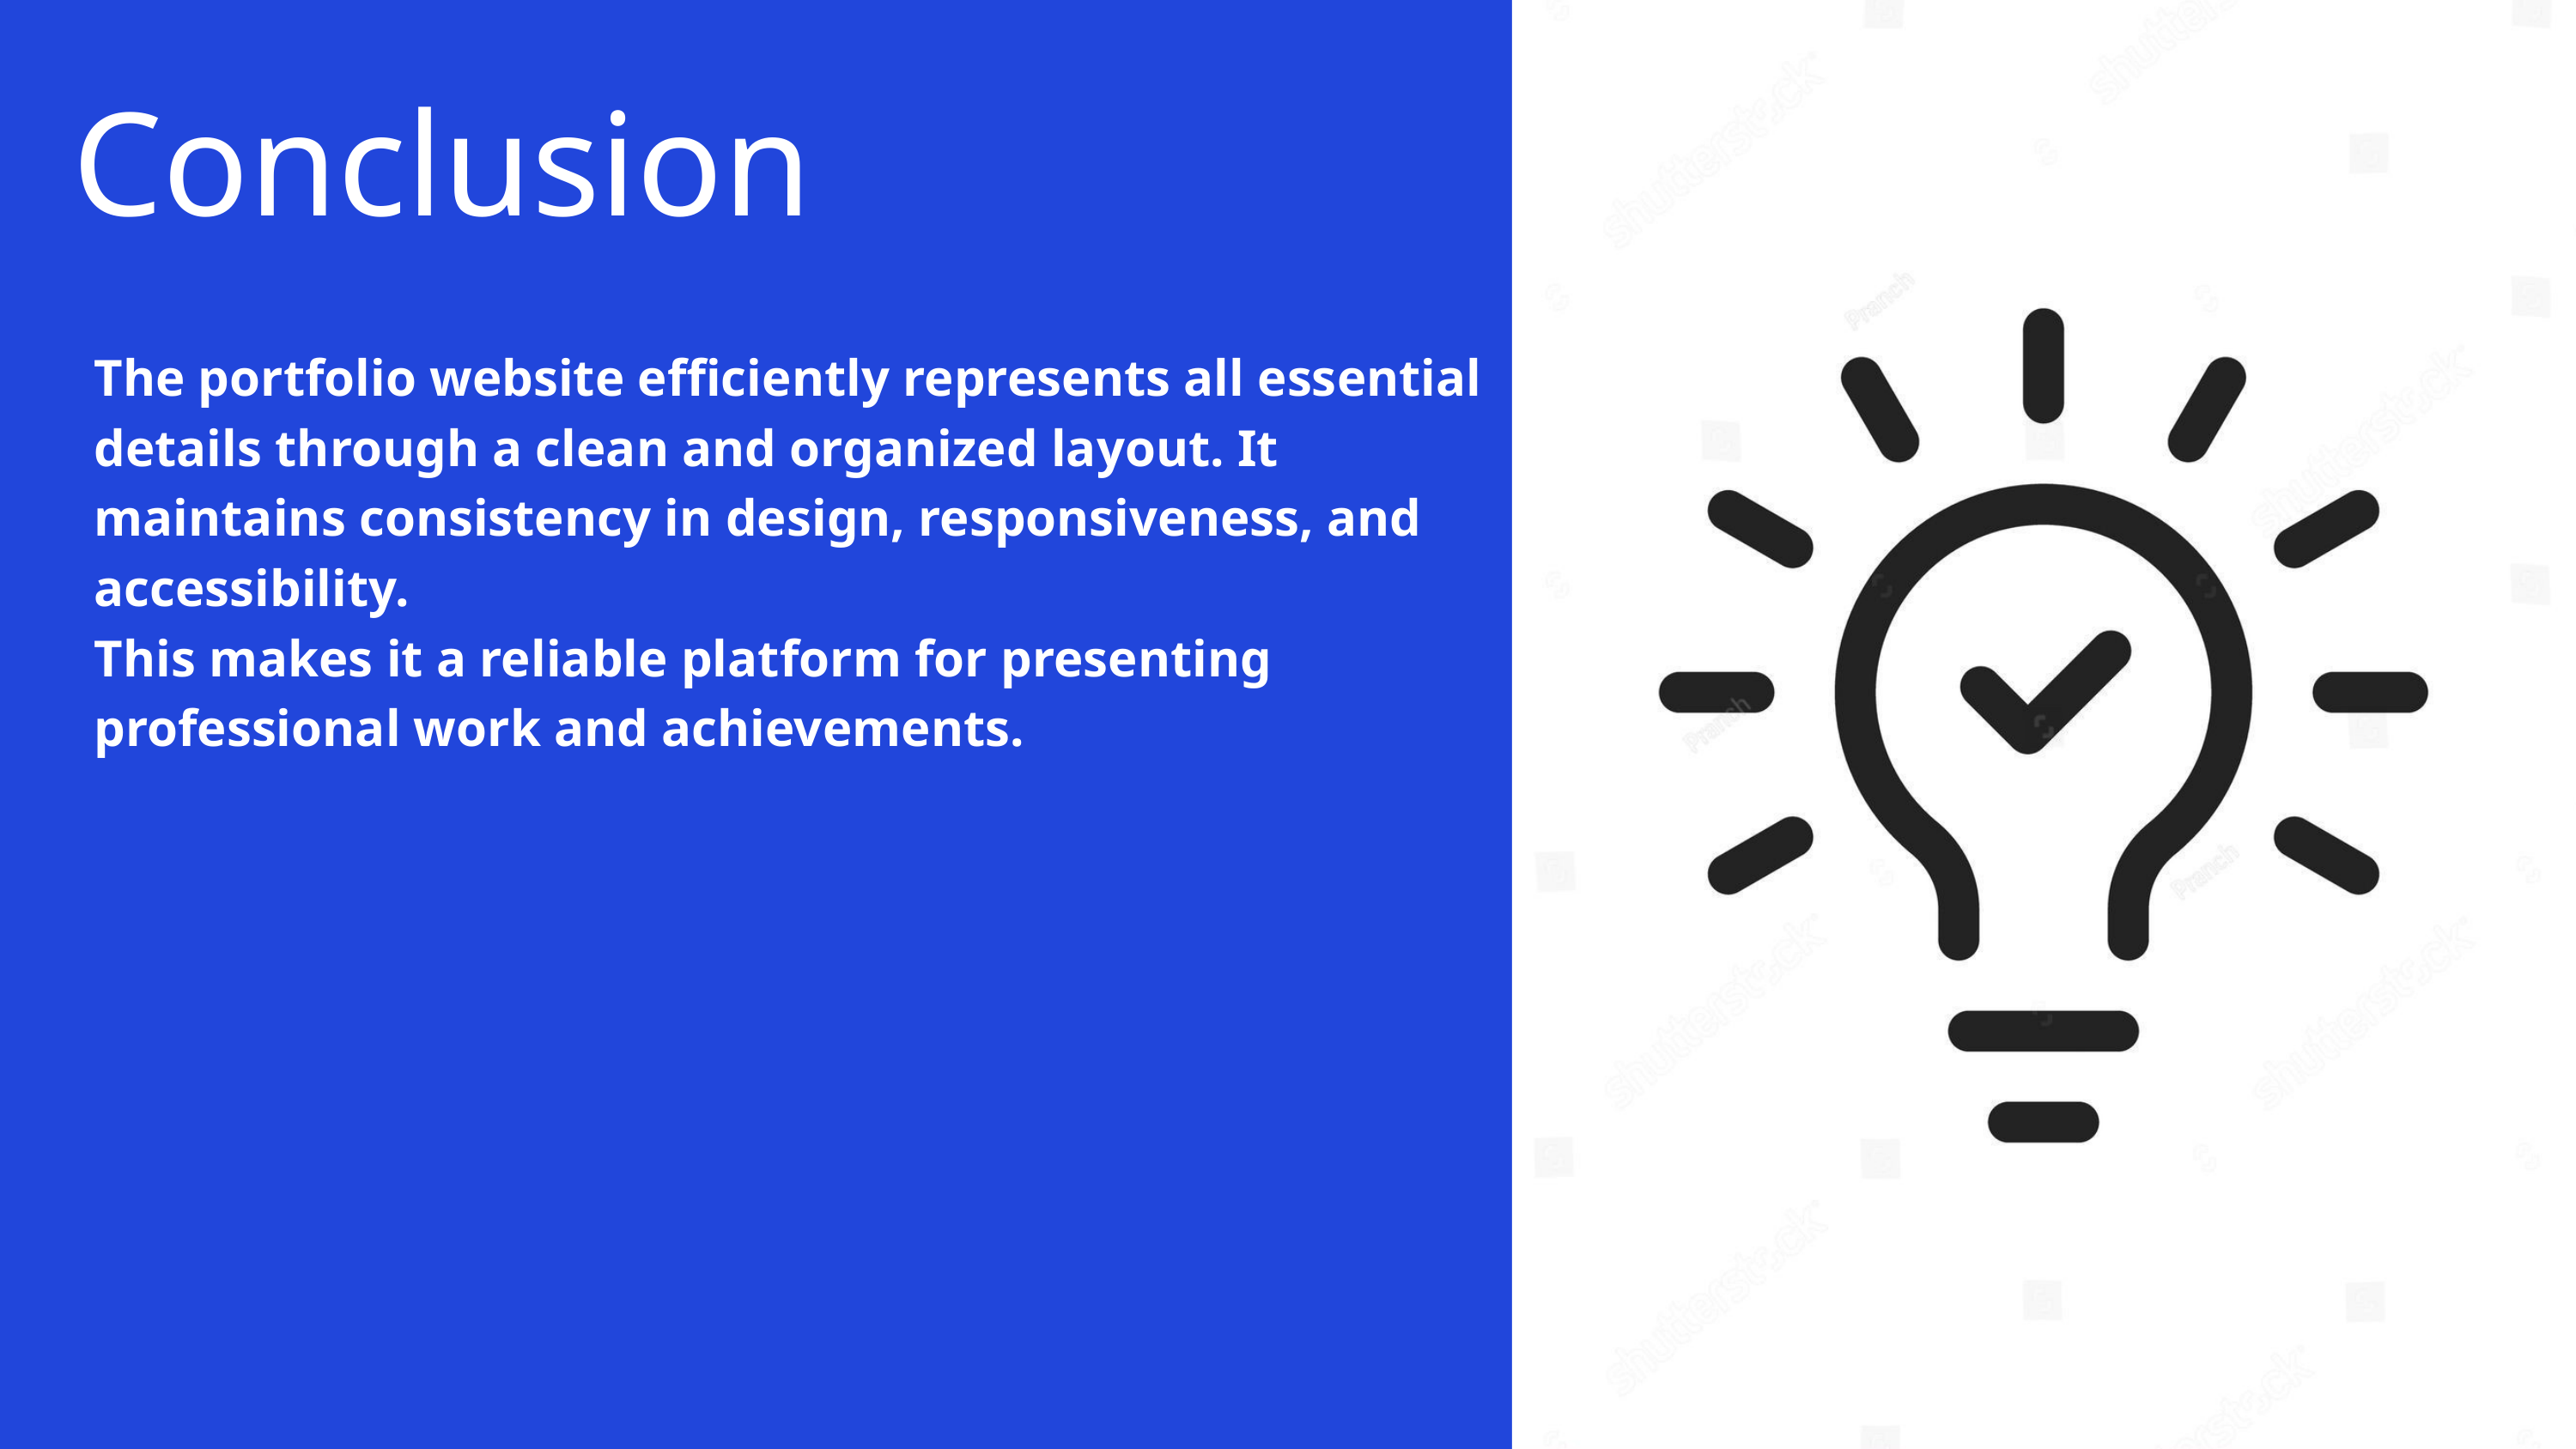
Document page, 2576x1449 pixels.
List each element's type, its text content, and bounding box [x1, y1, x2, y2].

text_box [1511, 0, 2576, 1449]
text_box Conclusion [72, 87, 1288, 245]
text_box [94, 144, 1513, 752]
